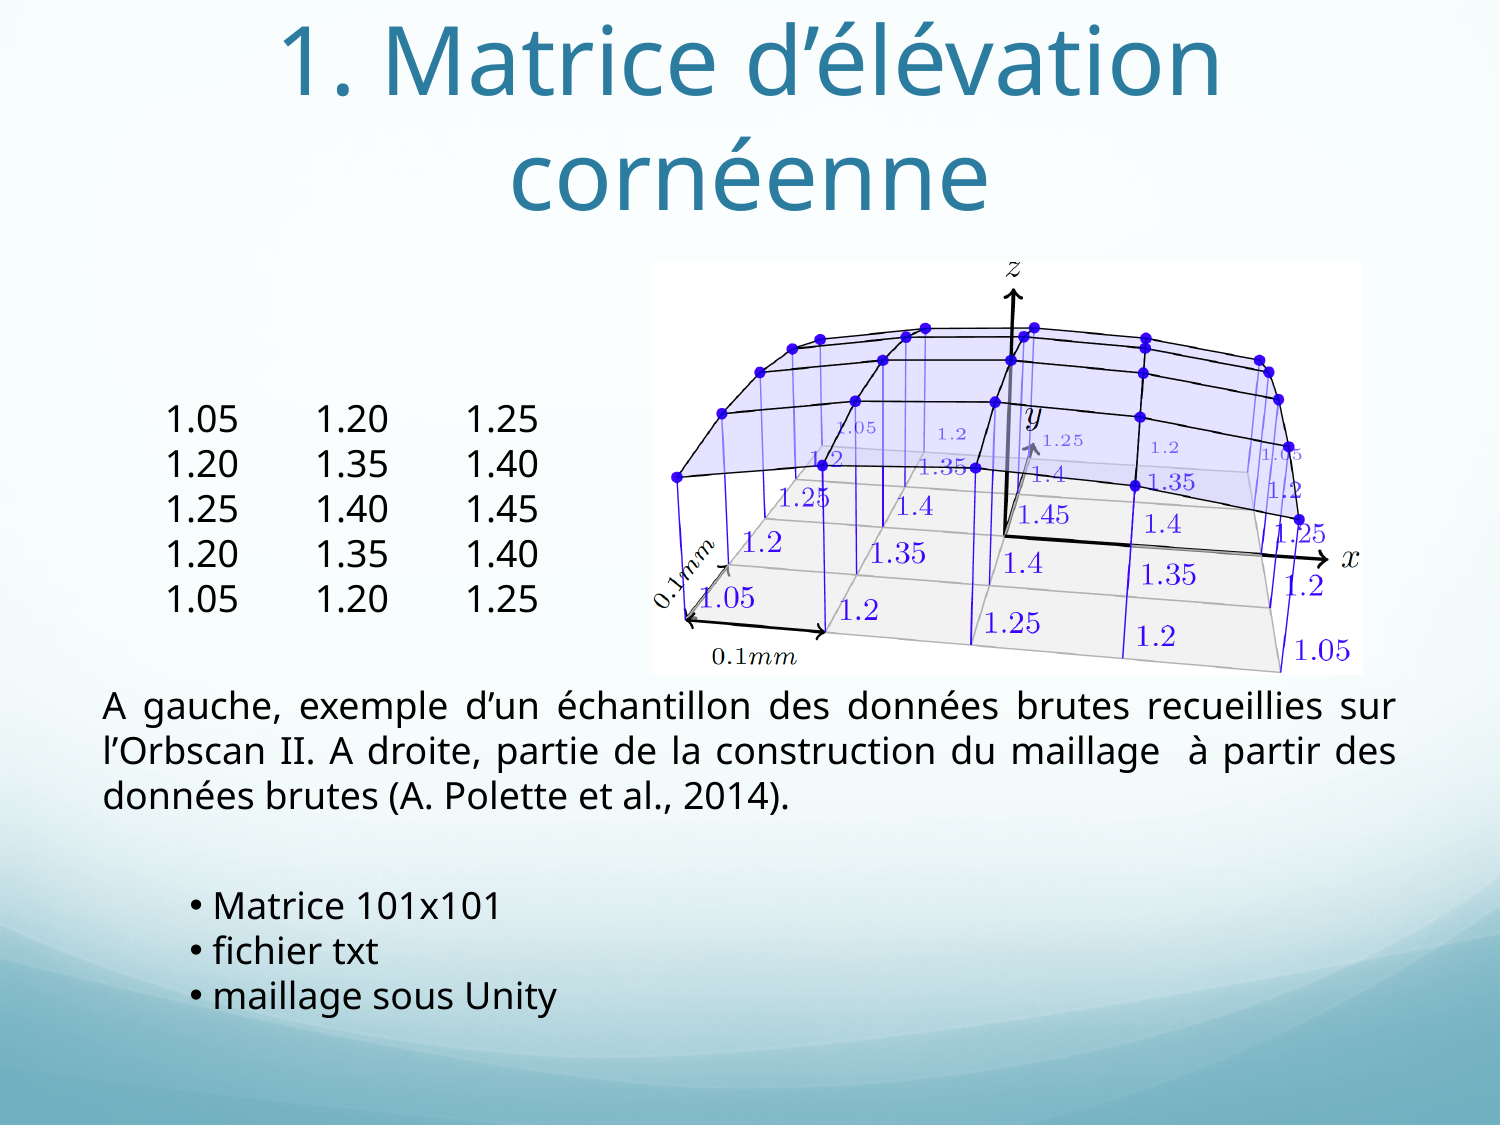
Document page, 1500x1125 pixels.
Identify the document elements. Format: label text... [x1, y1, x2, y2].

text_box 1.05 1.20 1.25 1.20 1.35 1.40 1.25 1.40 1.45 1.20 1.35 1.40 1.05 1.20 1.25 [150, 387, 575, 628]
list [652, 261, 1364, 676]
title 1. Matrice d’élévation cornéenne [87, 17, 1413, 237]
text_box Matrice 101x101 fichier txt maillage sous Unity [174, 874, 1363, 1025]
text_box A gauche, exemple d’un échantillon des données brutes recueillies sur l’Orbscan II. A droite, partie de la construction du maillage à partir des données brutes (A. Polette et al., 2014). [87, 674, 1413, 825]
